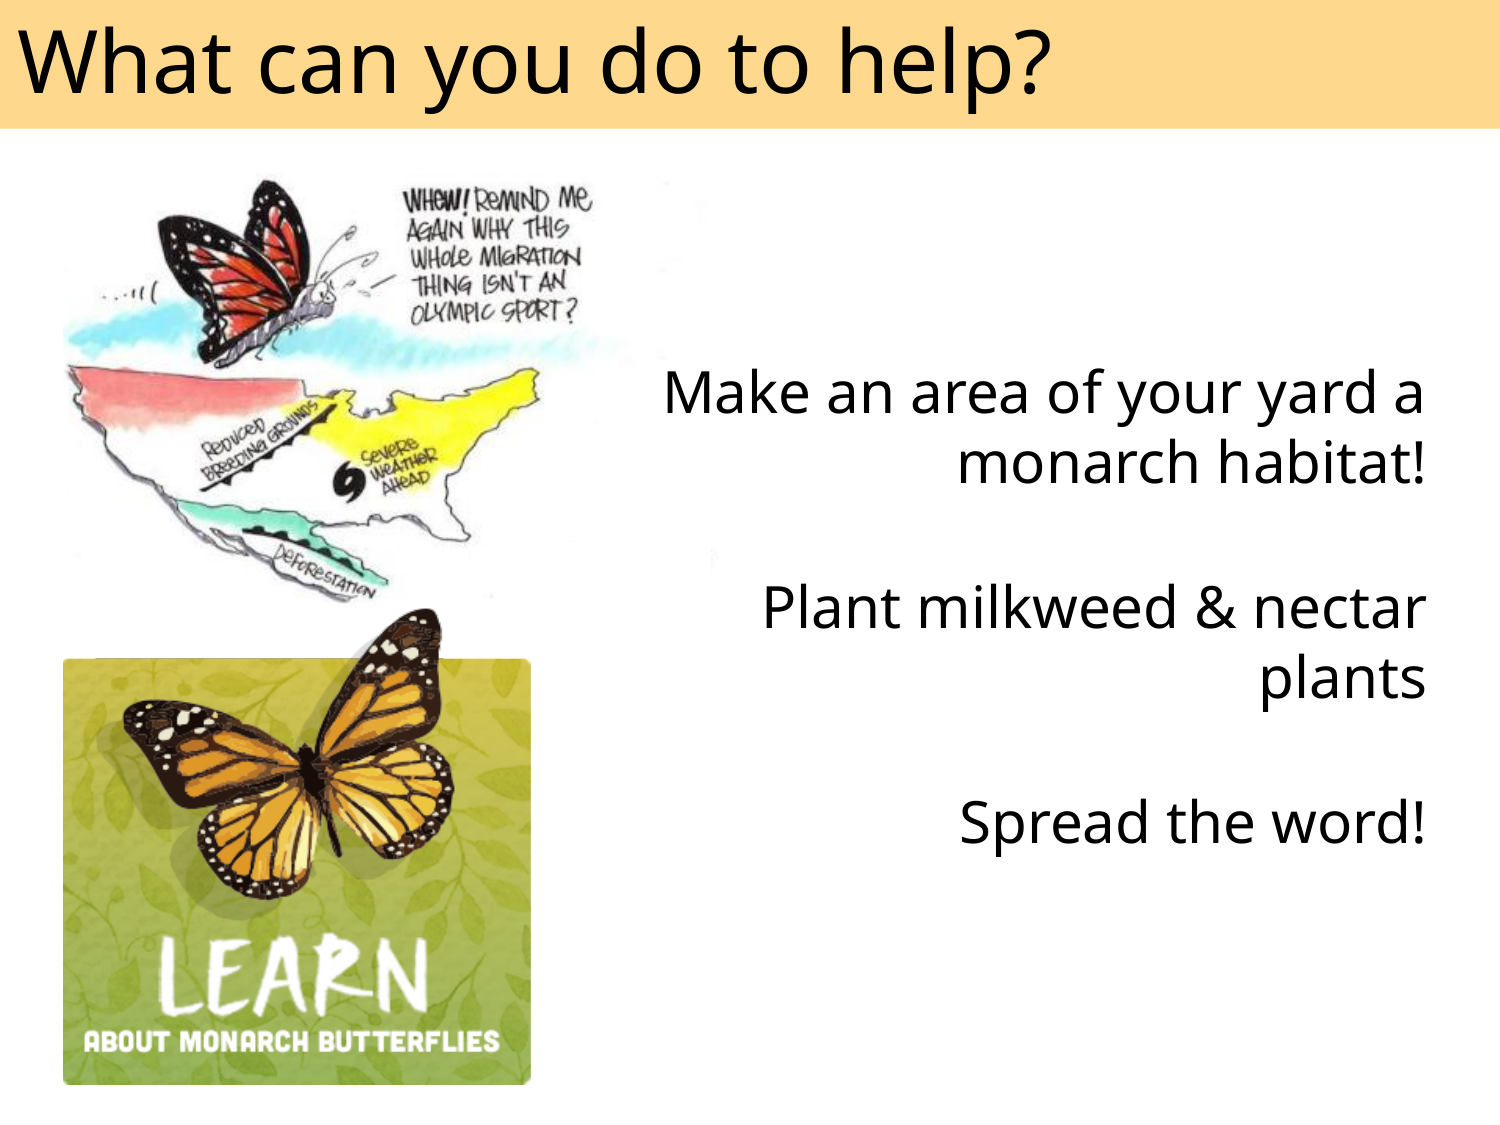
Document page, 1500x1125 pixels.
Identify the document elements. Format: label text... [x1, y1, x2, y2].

picture [63, 173, 719, 1085]
text_box [0, 0, 1500, 131]
text_box Make an area of your yard a monarch habitat! Plant milkweed & nectar plants Spread the word! [647, 347, 1442, 863]
text_box What can you do to help? [2, 0, 1357, 119]
